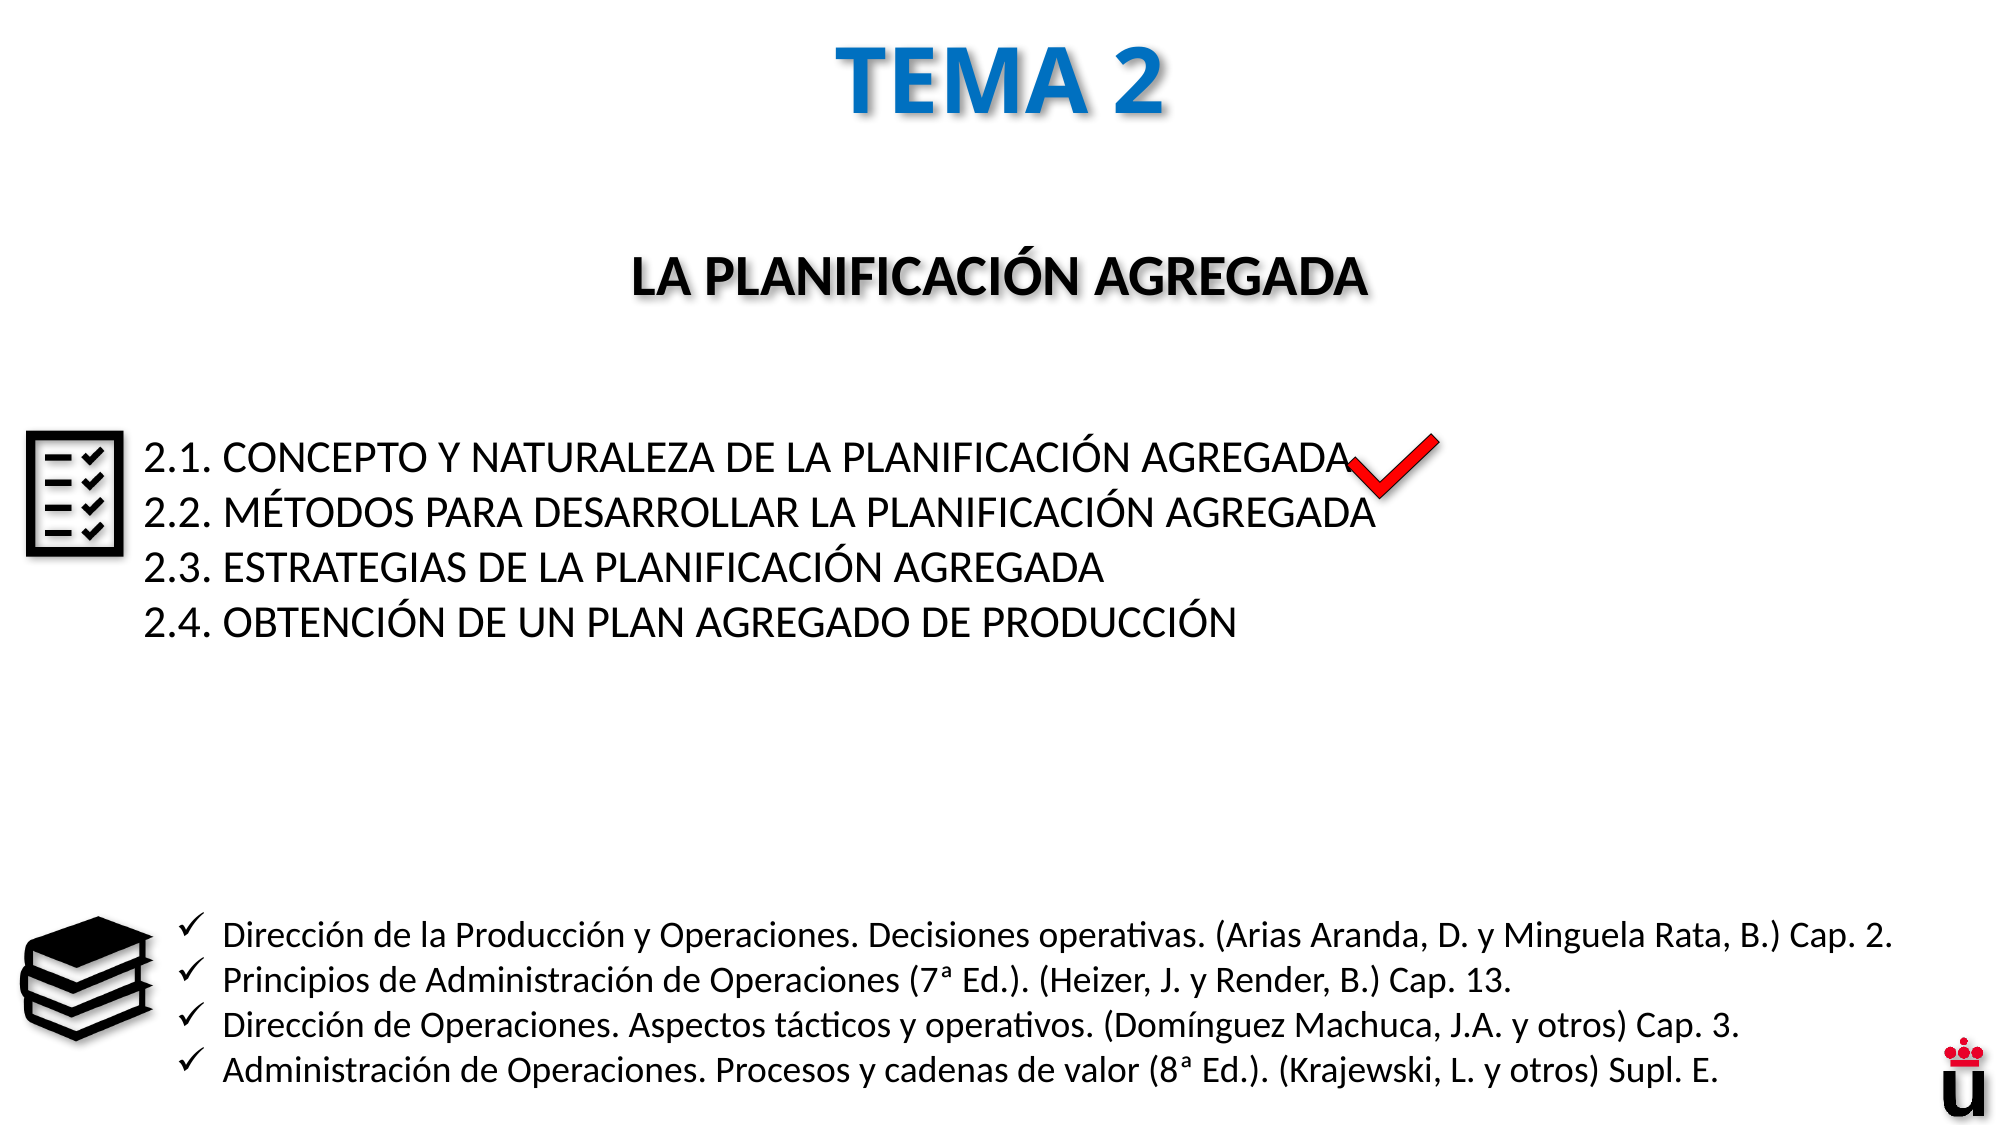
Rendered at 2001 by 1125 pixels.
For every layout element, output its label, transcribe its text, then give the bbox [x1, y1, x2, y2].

text_box LA PLANIFICACIÓN AGREGADA [356, 158, 1644, 316]
text_box Dirección de la Producción y Operaciones. Decisiones operativas. (Arias Aranda, D. y Minguela Rata, B.) Cap. 2. Principios de Administración de Operaciones (7ª Ed.). (Heizer, J. y Render, B.) Cap. 13. Dirección de Operaciones. Aspectos tácticos y operativos. (Domínguez Machuca, J.A. y otros) Cap. 3. Administración de Operaciones. Procesos y cadenas de valor (8ª Ed.). (Krajewski, L. y otros) Supl. E. [161, 902, 1923, 1098]
picture [1345, 418, 1441, 514]
picture [11, 903, 162, 1054]
picture [0, 418, 150, 569]
text_box TEMA 2 [789, 26, 1211, 184]
picture [1918, 1031, 2000, 1125]
text_box 2.1. CONCEPTO Y NATURALEZA DE LA PLANIFICACIÓN AGREGADA 2.2. MÉTODOS PARA DESARROLLAR LA PLANIFICACIÓN AGREGADA 2.3. ESTRATEGIAS DE LA PLANIFICACIÓN AGREGADA 2.4. OBTENCIÓN DE UN PLAN AGREGADO DE PRODUCCIÓN [128, 419, 1990, 655]
